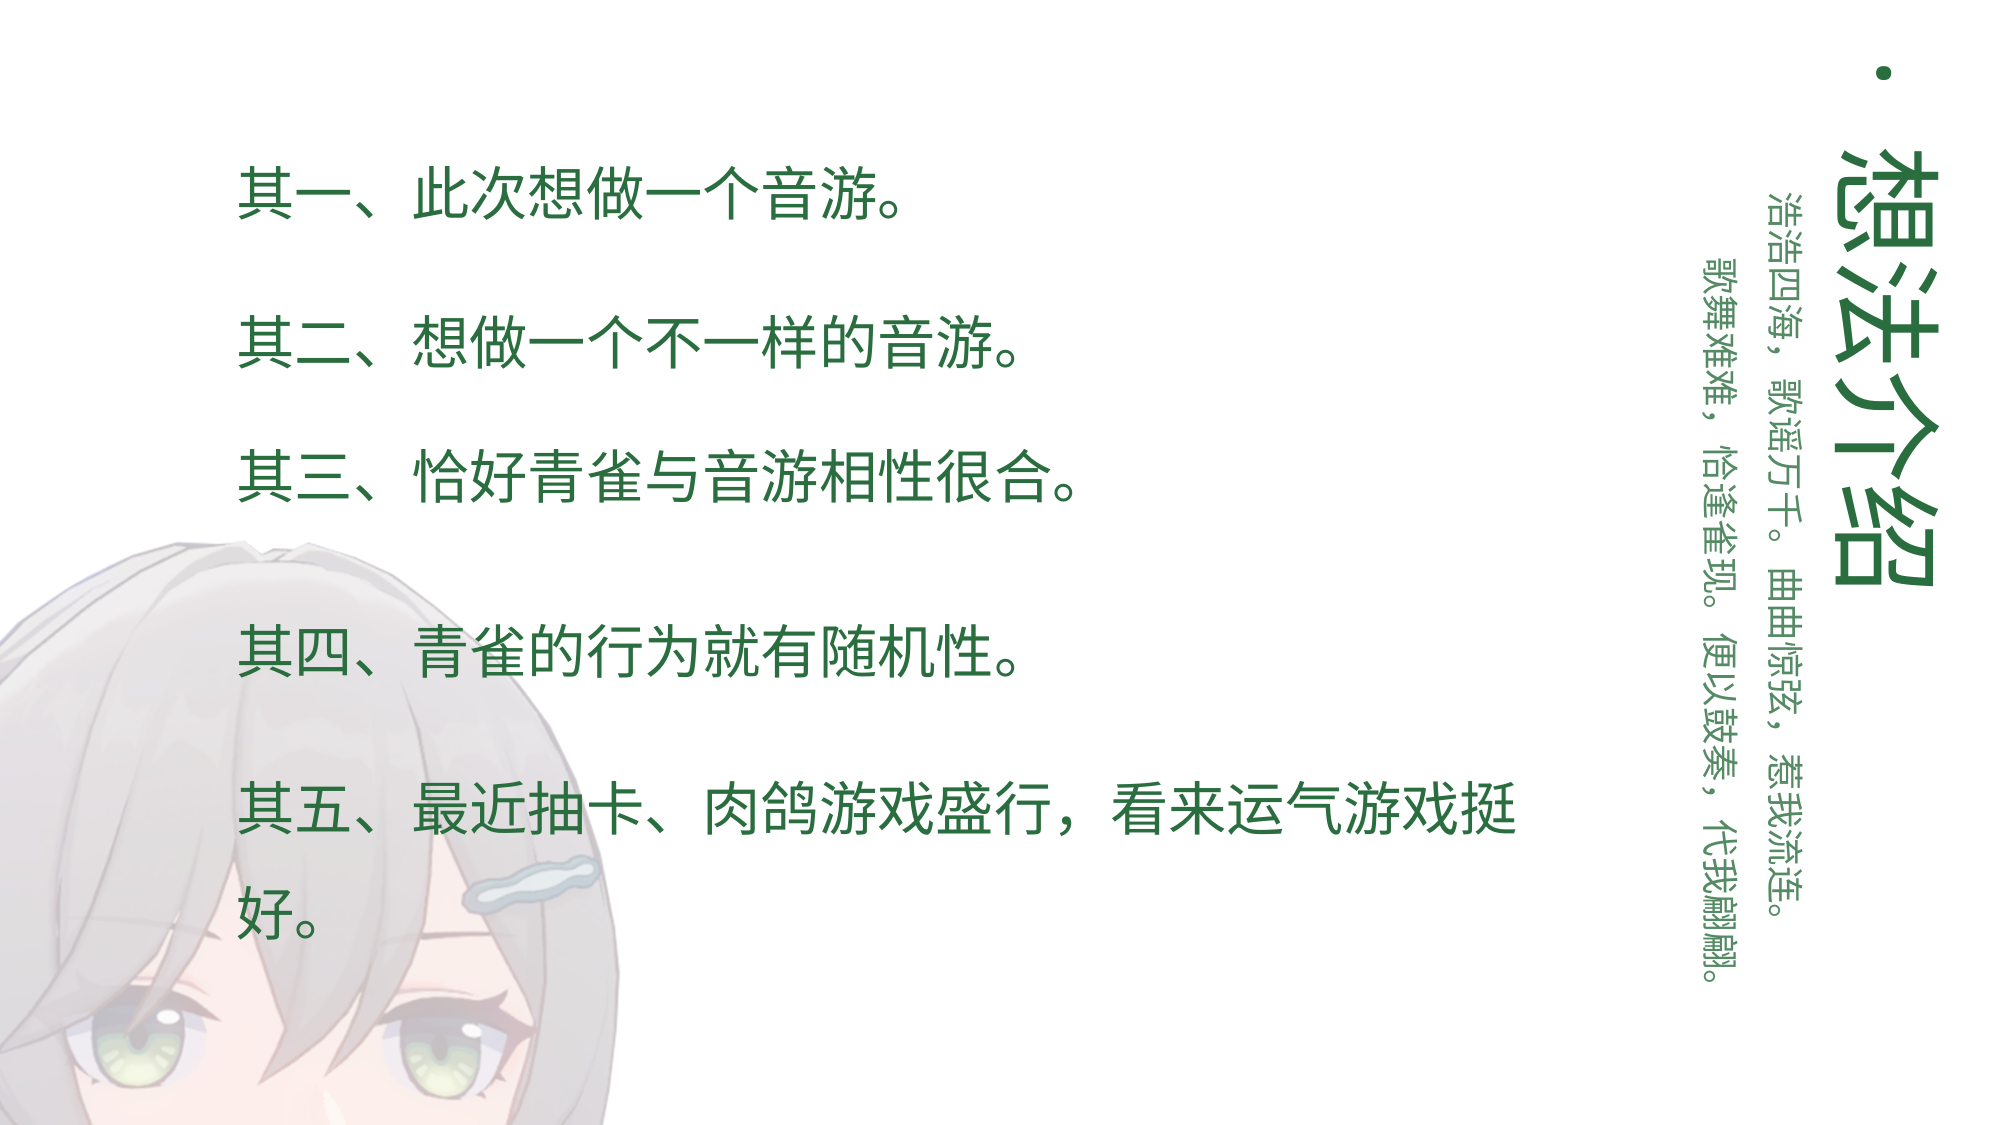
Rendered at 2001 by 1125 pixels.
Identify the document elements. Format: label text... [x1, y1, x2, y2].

text_box 其二、想做一个不一样的音游。 [221, 263, 1573, 384]
text_box · 想法介绍 [1797, 43, 1965, 696]
text_box 其五、最近抽卡、肉鸽游戏盛行，看来运气游戏挺好。 [221, 729, 1573, 955]
text_box 其四、青雀的行为就有随机性。 [221, 573, 1573, 693]
text_box 浩浩四海，歌谣万千。曲曲惊弦，惹我流连。 [1740, 176, 1817, 949]
text_box 歌舞难难，恰逢雀现。便以鼓奏，代我翩翩。 [1675, 242, 1752, 1015]
text_box 其三、恰好青雀与音游相性很合。 [221, 433, 1573, 518]
text_box [0, 458, 918, 1125]
text_box 其一、此次想做一个音游。 [221, 115, 1573, 263]
